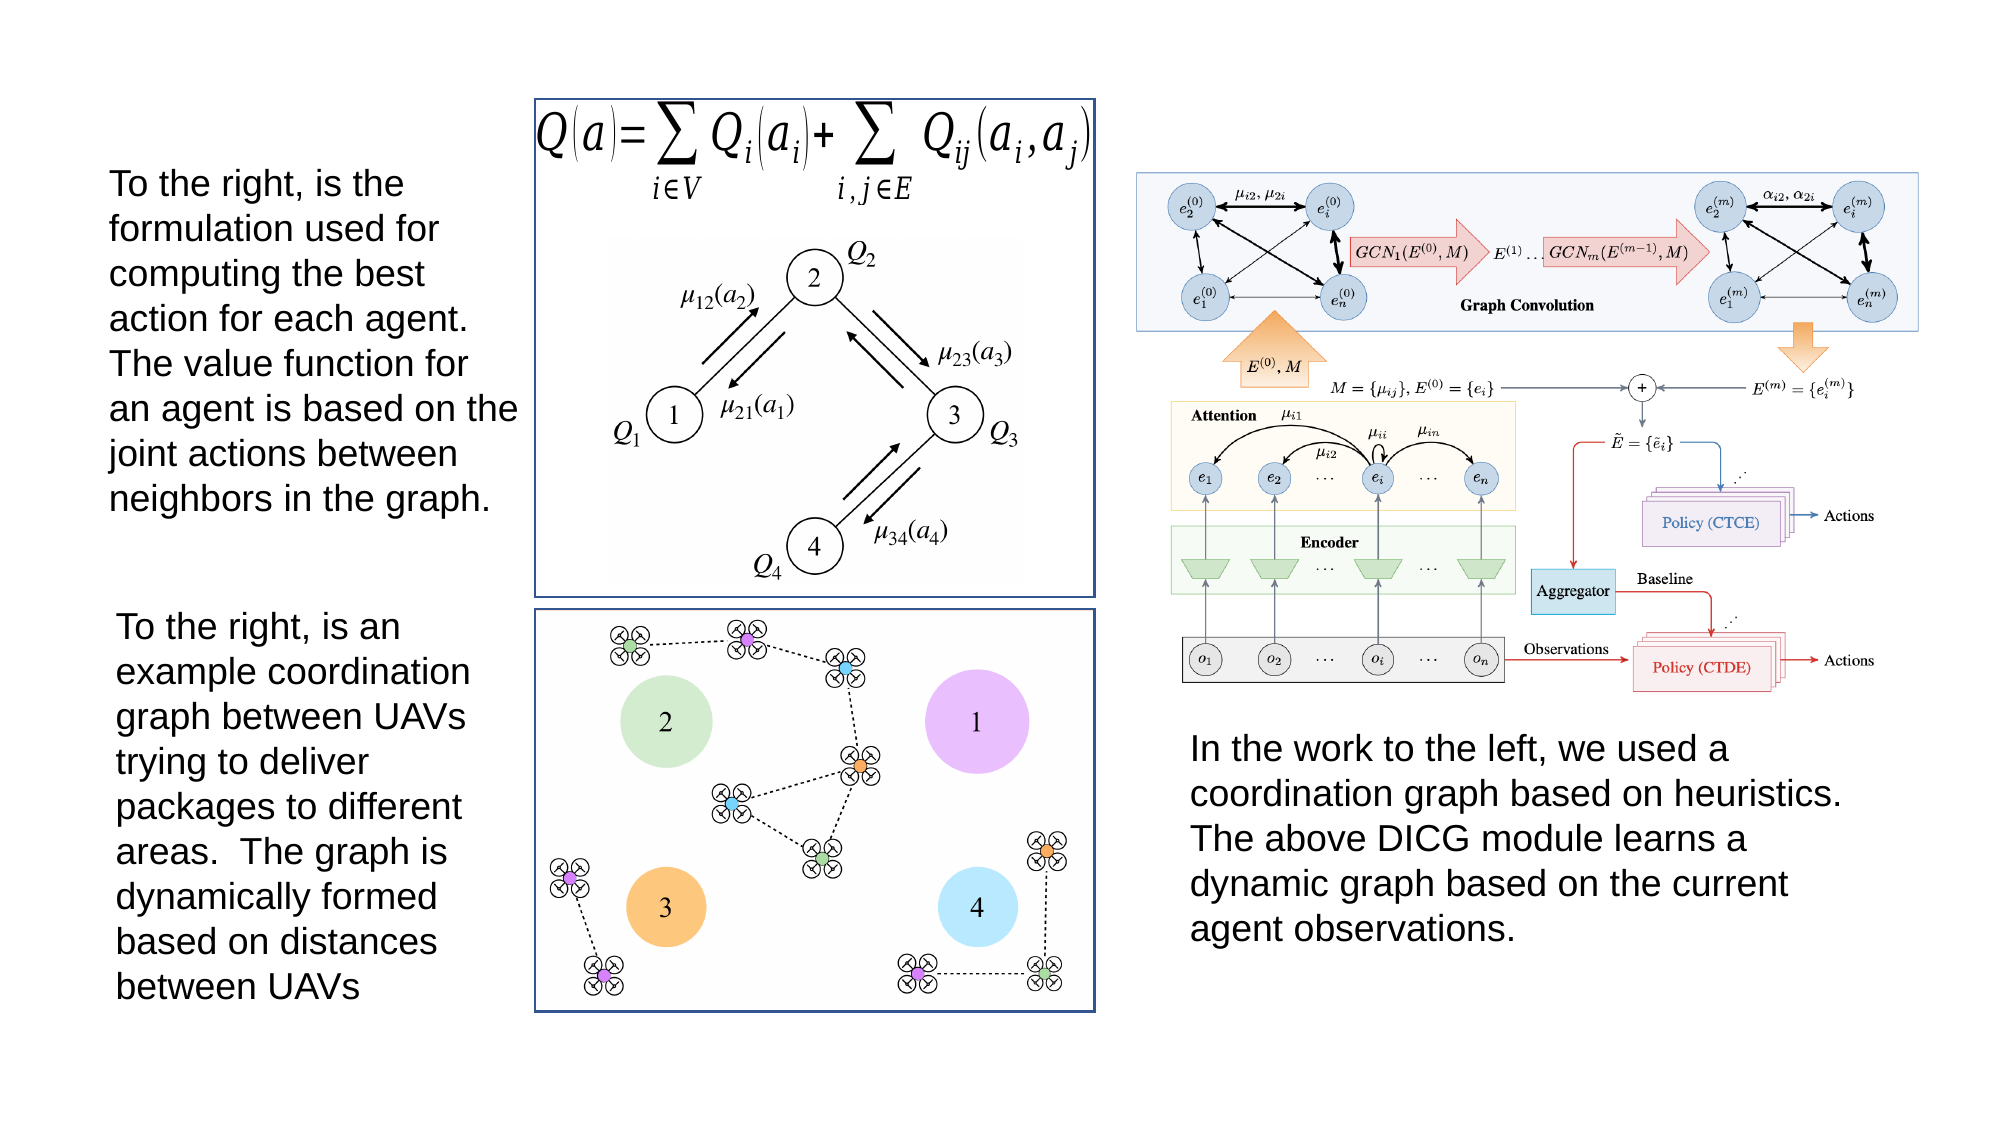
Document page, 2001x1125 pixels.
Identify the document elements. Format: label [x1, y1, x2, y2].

text_box [94, 99, 1938, 1019]
